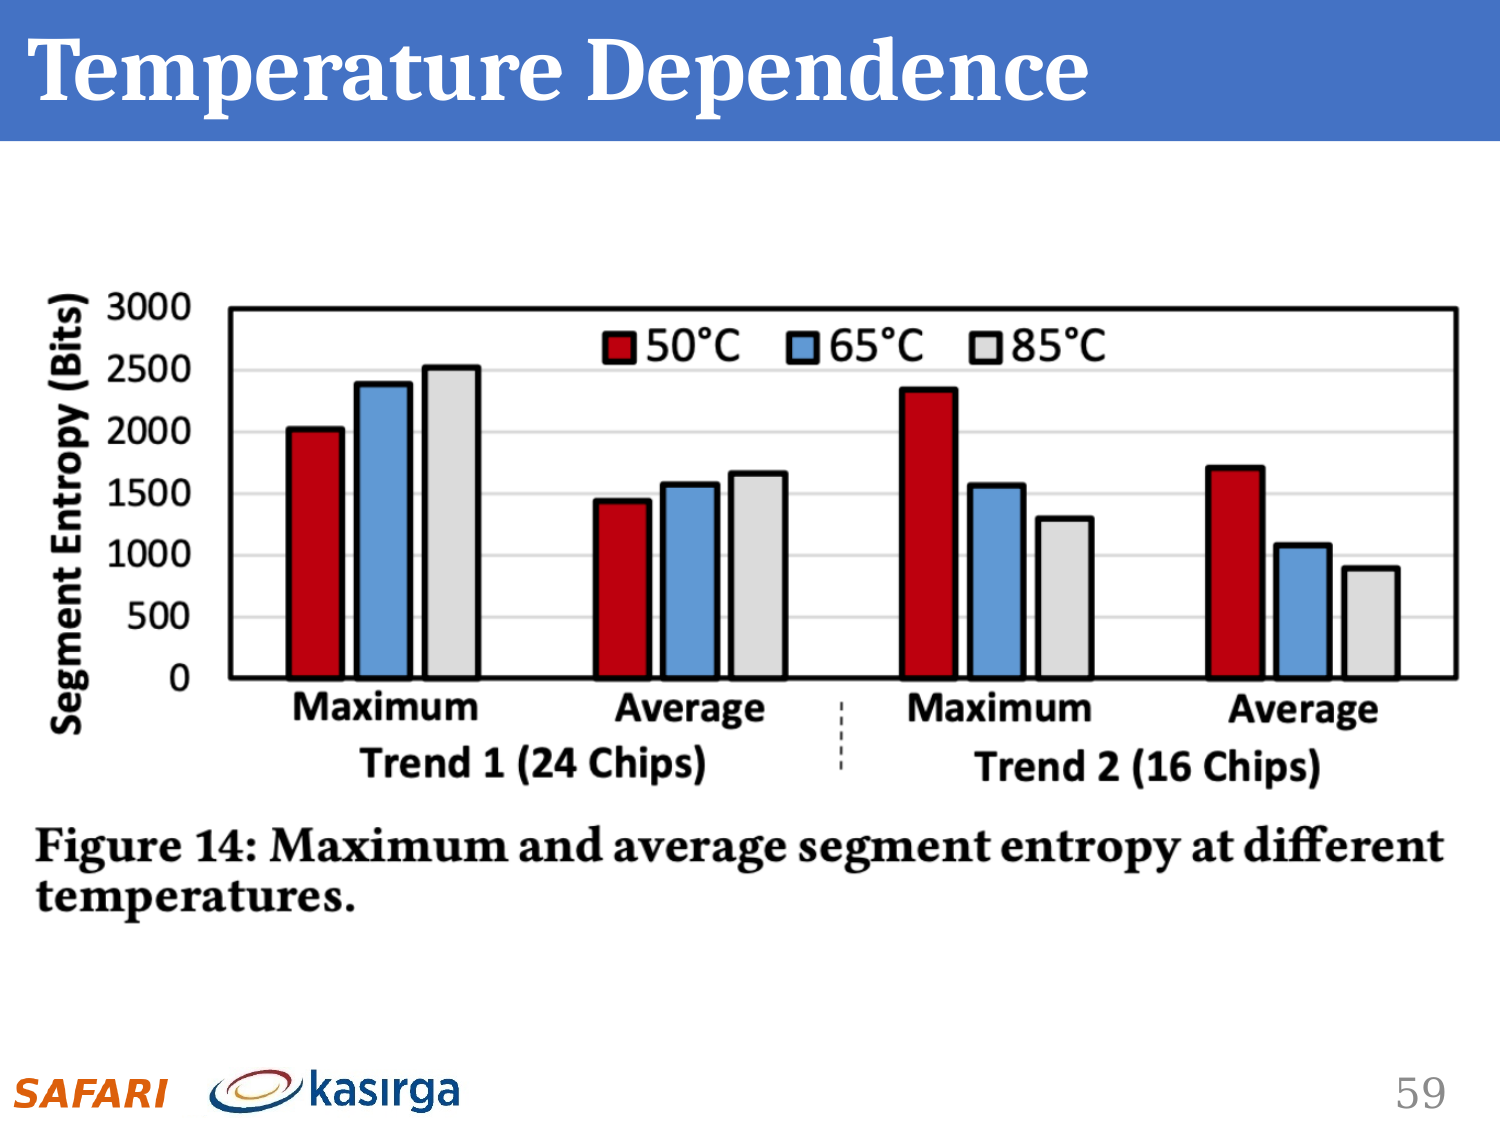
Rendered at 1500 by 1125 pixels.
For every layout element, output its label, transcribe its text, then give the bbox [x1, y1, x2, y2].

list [12, 281, 1487, 930]
title Temperature Dependence [12, 1, 1487, 127]
picture [12, 1070, 173, 1117]
picture [182, 1057, 490, 1121]
